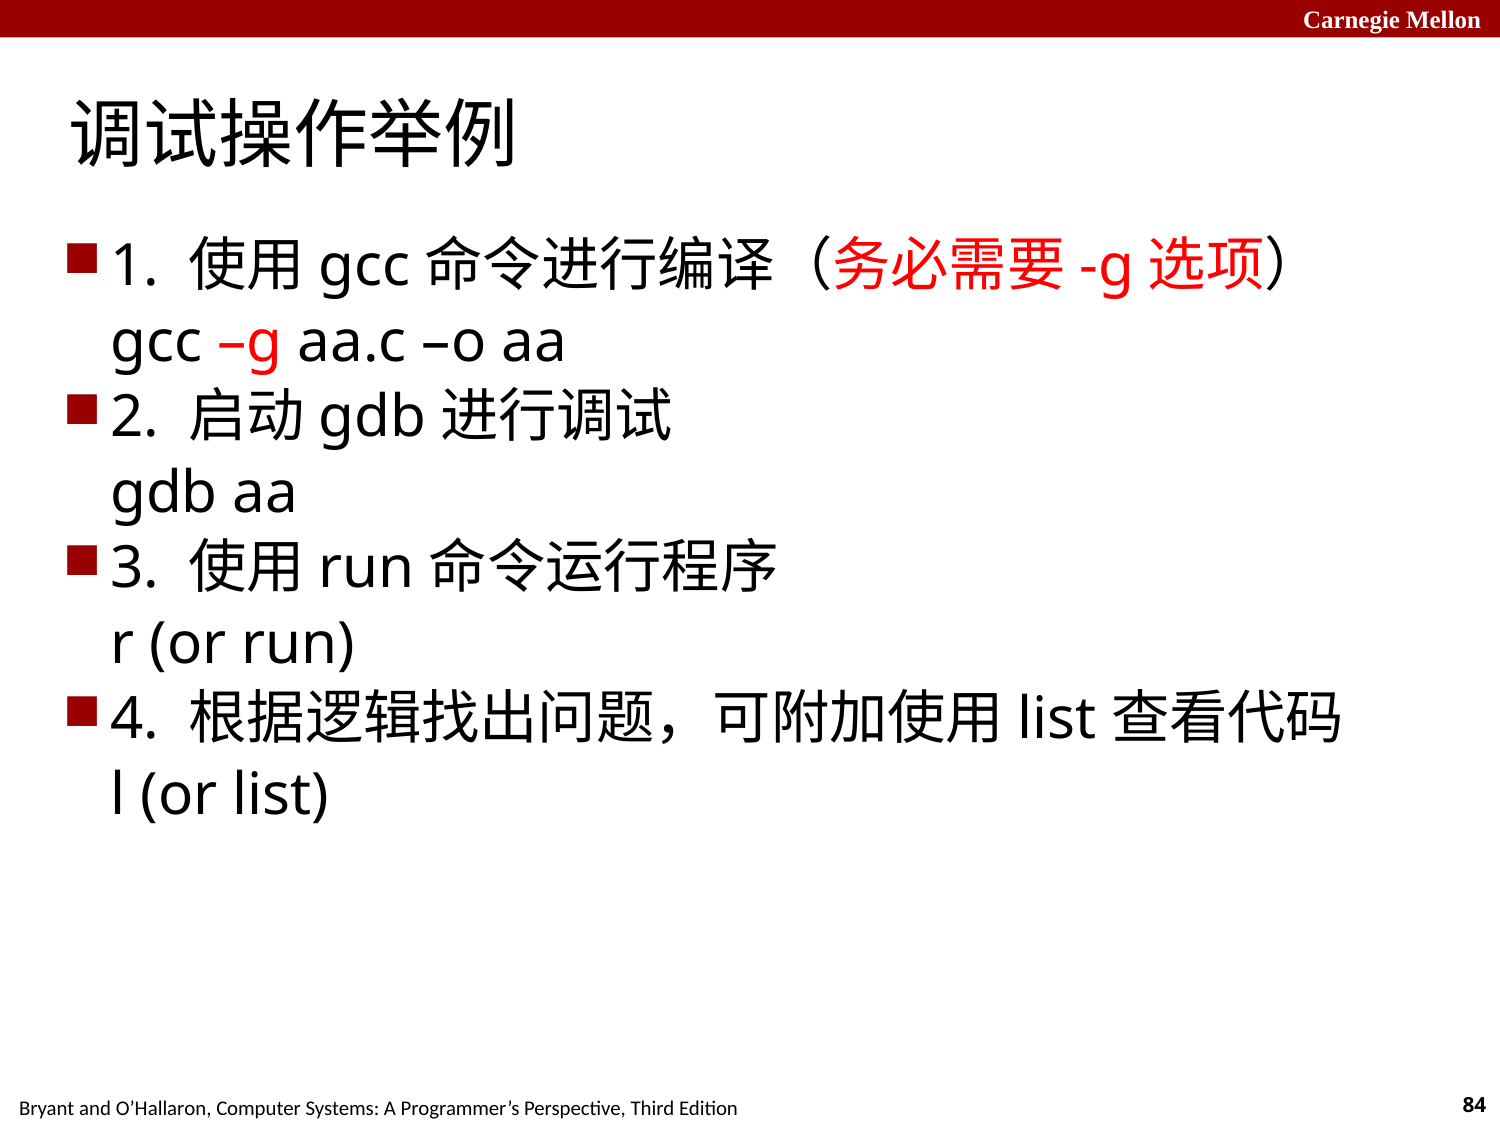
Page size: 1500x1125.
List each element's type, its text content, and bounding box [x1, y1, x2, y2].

title 调试操作举例 [62, 41, 1438, 222]
list 1. 使用gcc命令进行编译（务必需要-g选项） gcc –g aa.c –o aa 2. 启动gdb进行调试 gdb aa 3. 使用run命令运行程序 r (or run) 4. 根据逻辑找出问题，可附加使用list查看代码 l (or list) [62, 228, 1438, 1122]
